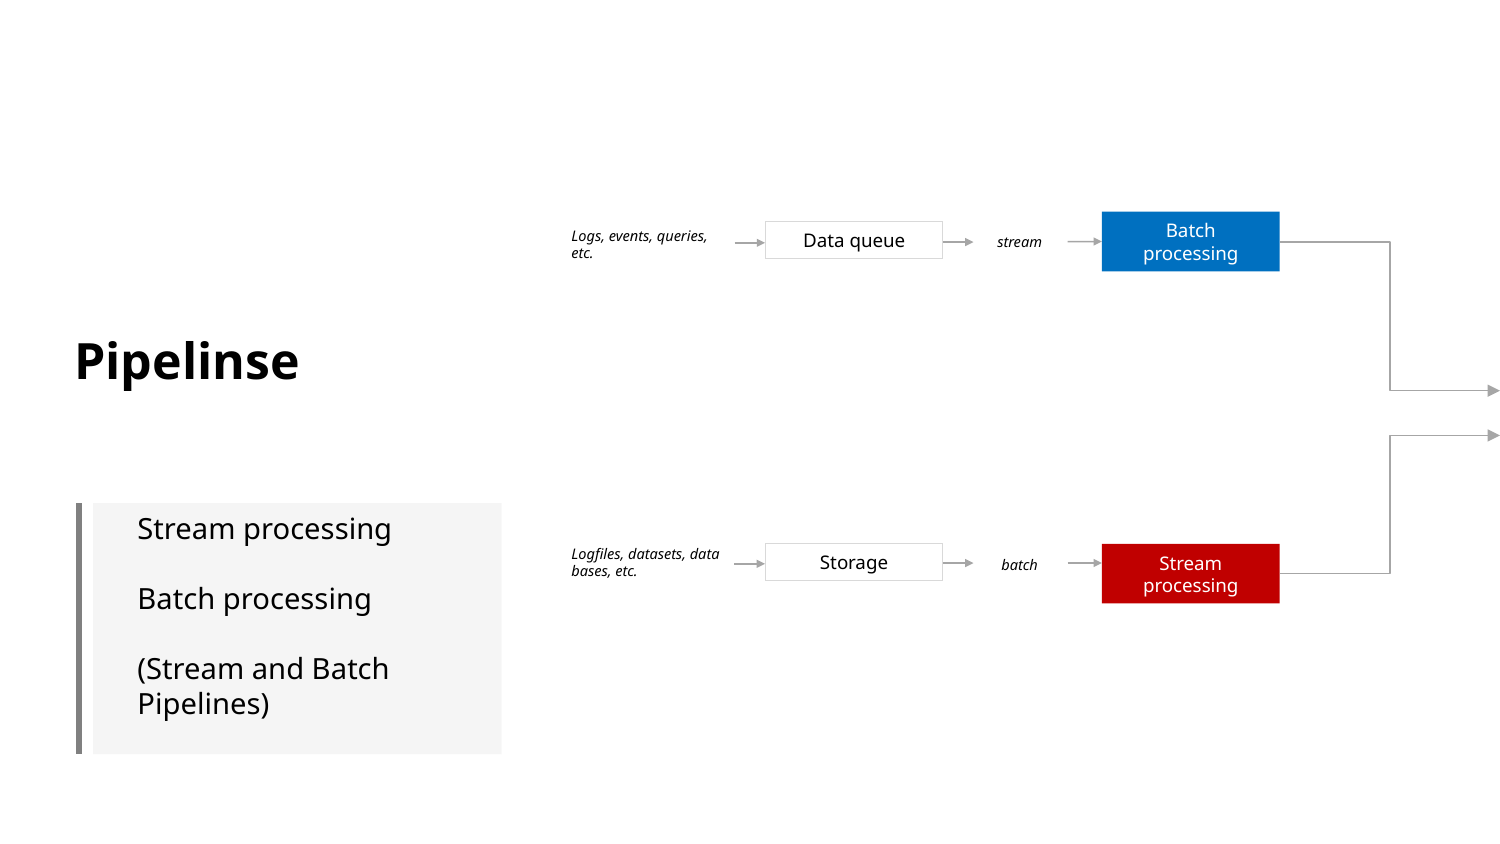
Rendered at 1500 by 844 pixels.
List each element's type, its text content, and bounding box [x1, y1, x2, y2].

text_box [556, 211, 1500, 589]
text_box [78, 502, 502, 755]
text_box Pipelinse [59, 322, 526, 522]
